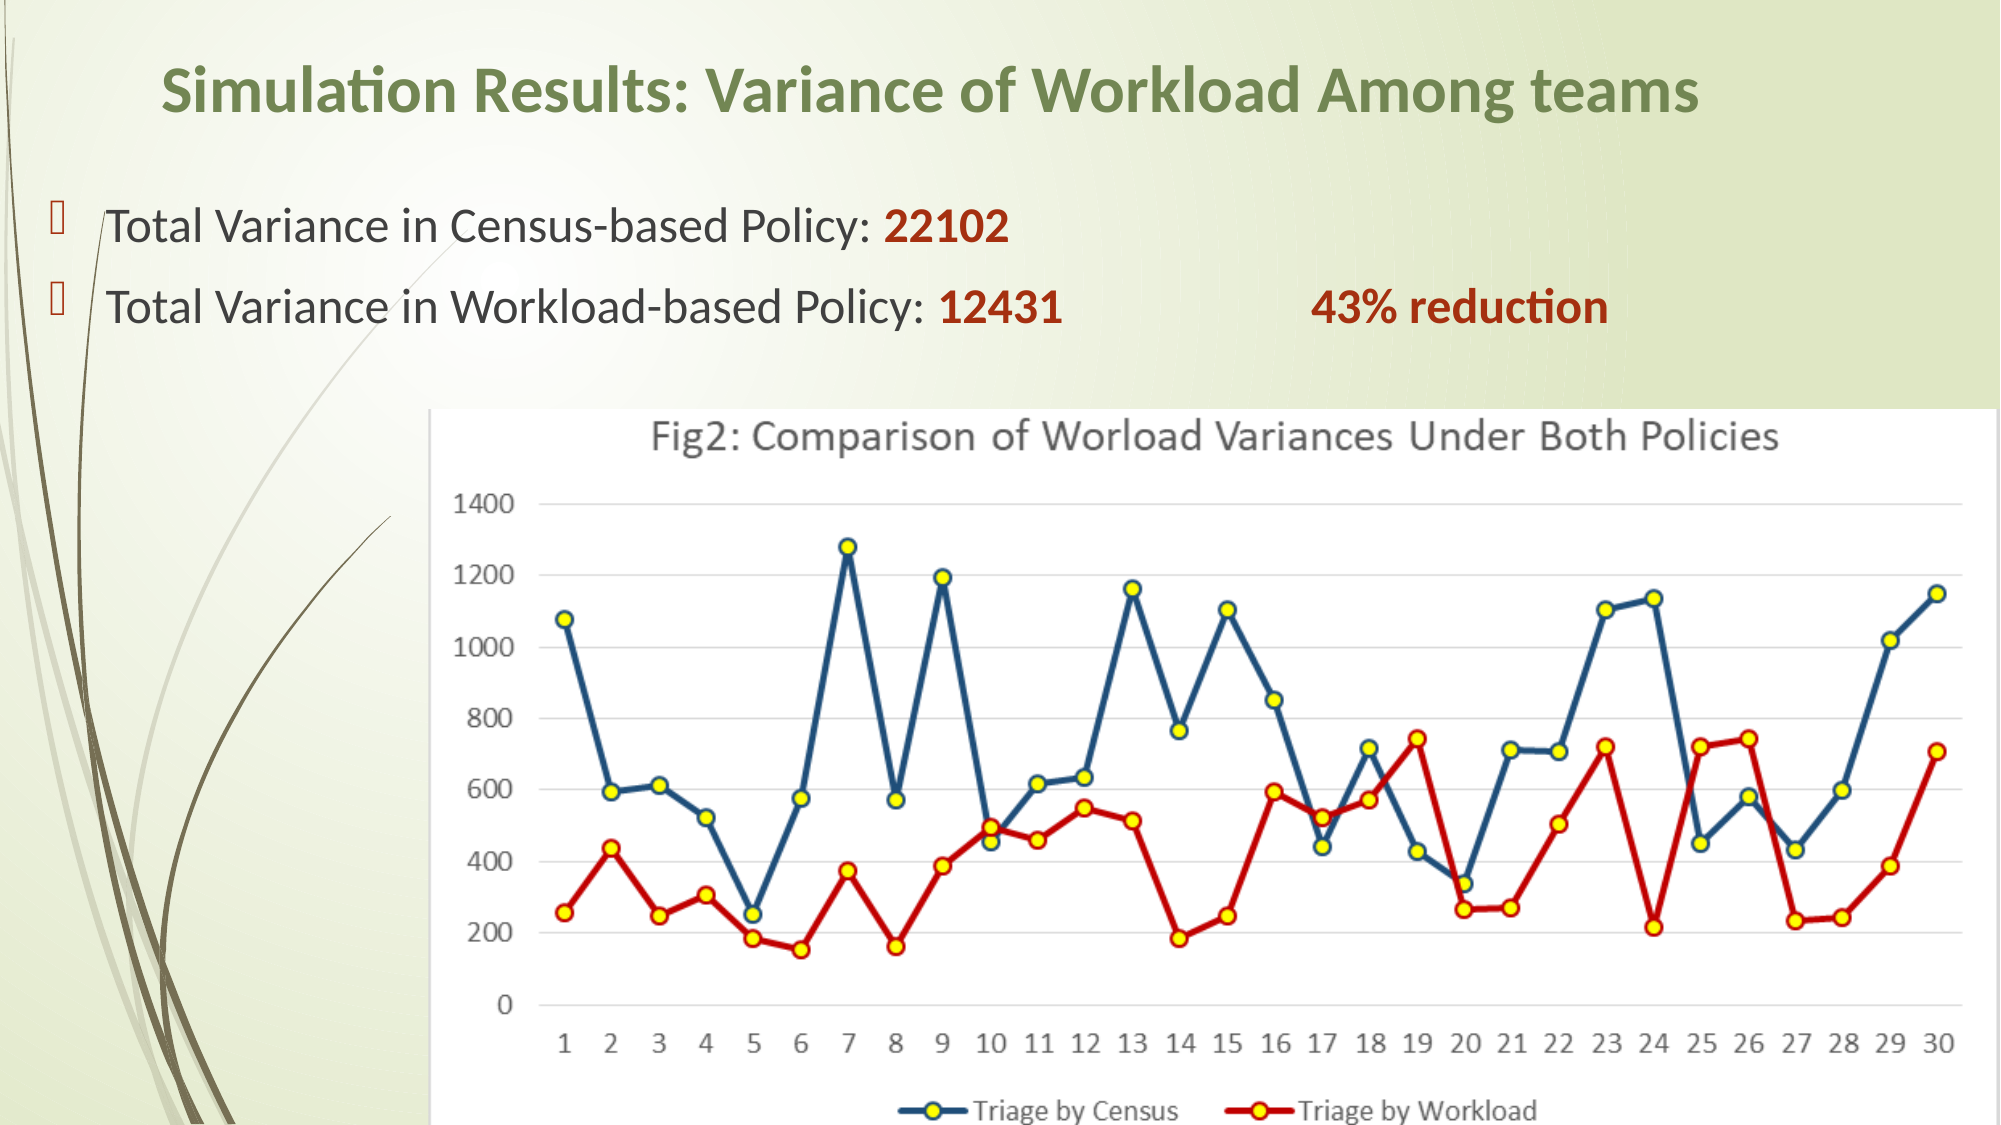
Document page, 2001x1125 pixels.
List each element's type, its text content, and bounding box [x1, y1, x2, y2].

picture [428, 408, 2000, 1125]
text_box Simulation Results: Variance of Workload Among teams [0, 38, 1926, 153]
list Total Variance in Census-based Policy: 22102 Total Variance in Workload-based Policy: 12431 43% reduction [34, 185, 1722, 348]
